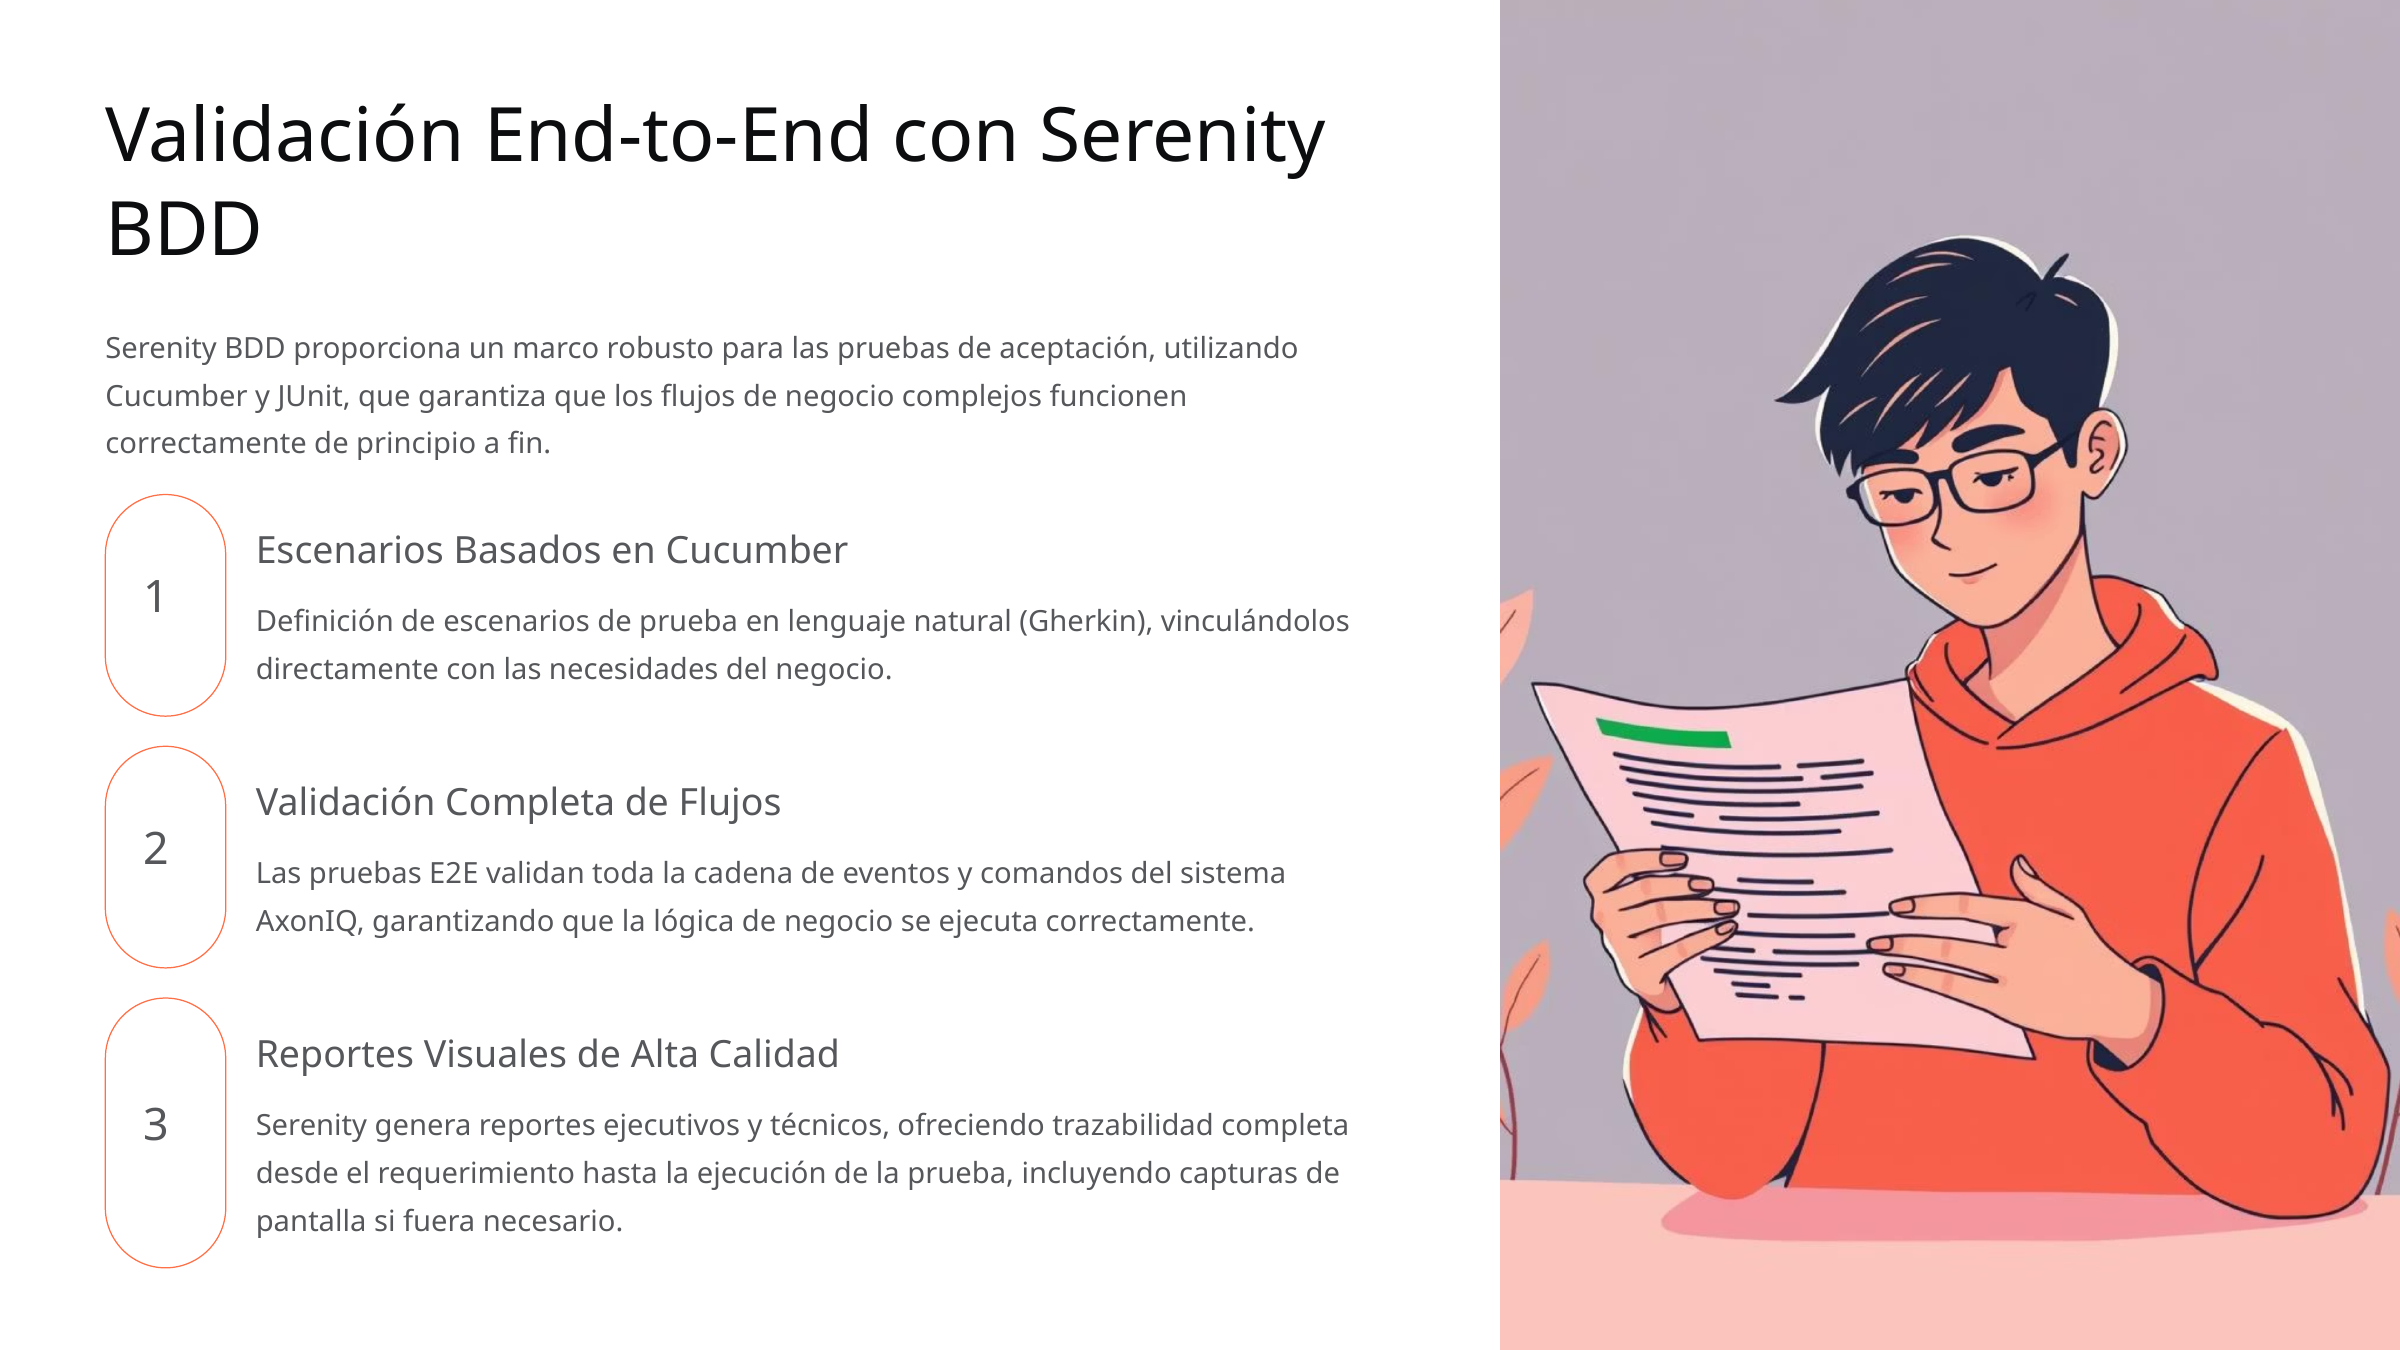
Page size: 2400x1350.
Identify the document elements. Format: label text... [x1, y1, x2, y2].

text_box Serenity BDD proporciona un marco robusto para las pruebas de aceptación, utilizando Cucumber y JUnit, que garantiza que los flujos de negocio complejos funcionen correctamente de principio a fin. [105, 316, 1395, 461]
text_box [105, 998, 226, 1268]
text_box Validación Completa de Flujos [255, 776, 792, 824]
text_box Serenity genera reportes ejecutivos y técnicos, ofreciendo trazabilidad completa desde el requerimiento hasta la ejecución de la prueba, incluyendo capturas de pantalla si fuera necesario. [255, 1093, 1395, 1238]
text_box [105, 746, 226, 968]
text_box Reportes Visuales de Alta Calidad [255, 1028, 856, 1076]
text_box Escenarios Basados en Cucumber [255, 524, 865, 572]
text_box 3 [143, 1104, 189, 1162]
text_box 1 [143, 577, 189, 634]
text_box Las pruebas E2E validan toda la cadena de eventos y comandos del sistema AxonIQ, garantizando que la lógica de negocio se ejecuta correctamente. [255, 841, 1395, 938]
text_box [105, 494, 226, 717]
picture [1499, 0, 2400, 1350]
text_box Definición de escenarios de prueba en lenguaje natural (Gherkin), vinculándolos directamente con las necesidades del negocio. [255, 589, 1395, 686]
text_box 2 [143, 828, 189, 886]
text_box Validación End-to-End con Serenity BDD [105, 82, 1395, 271]
